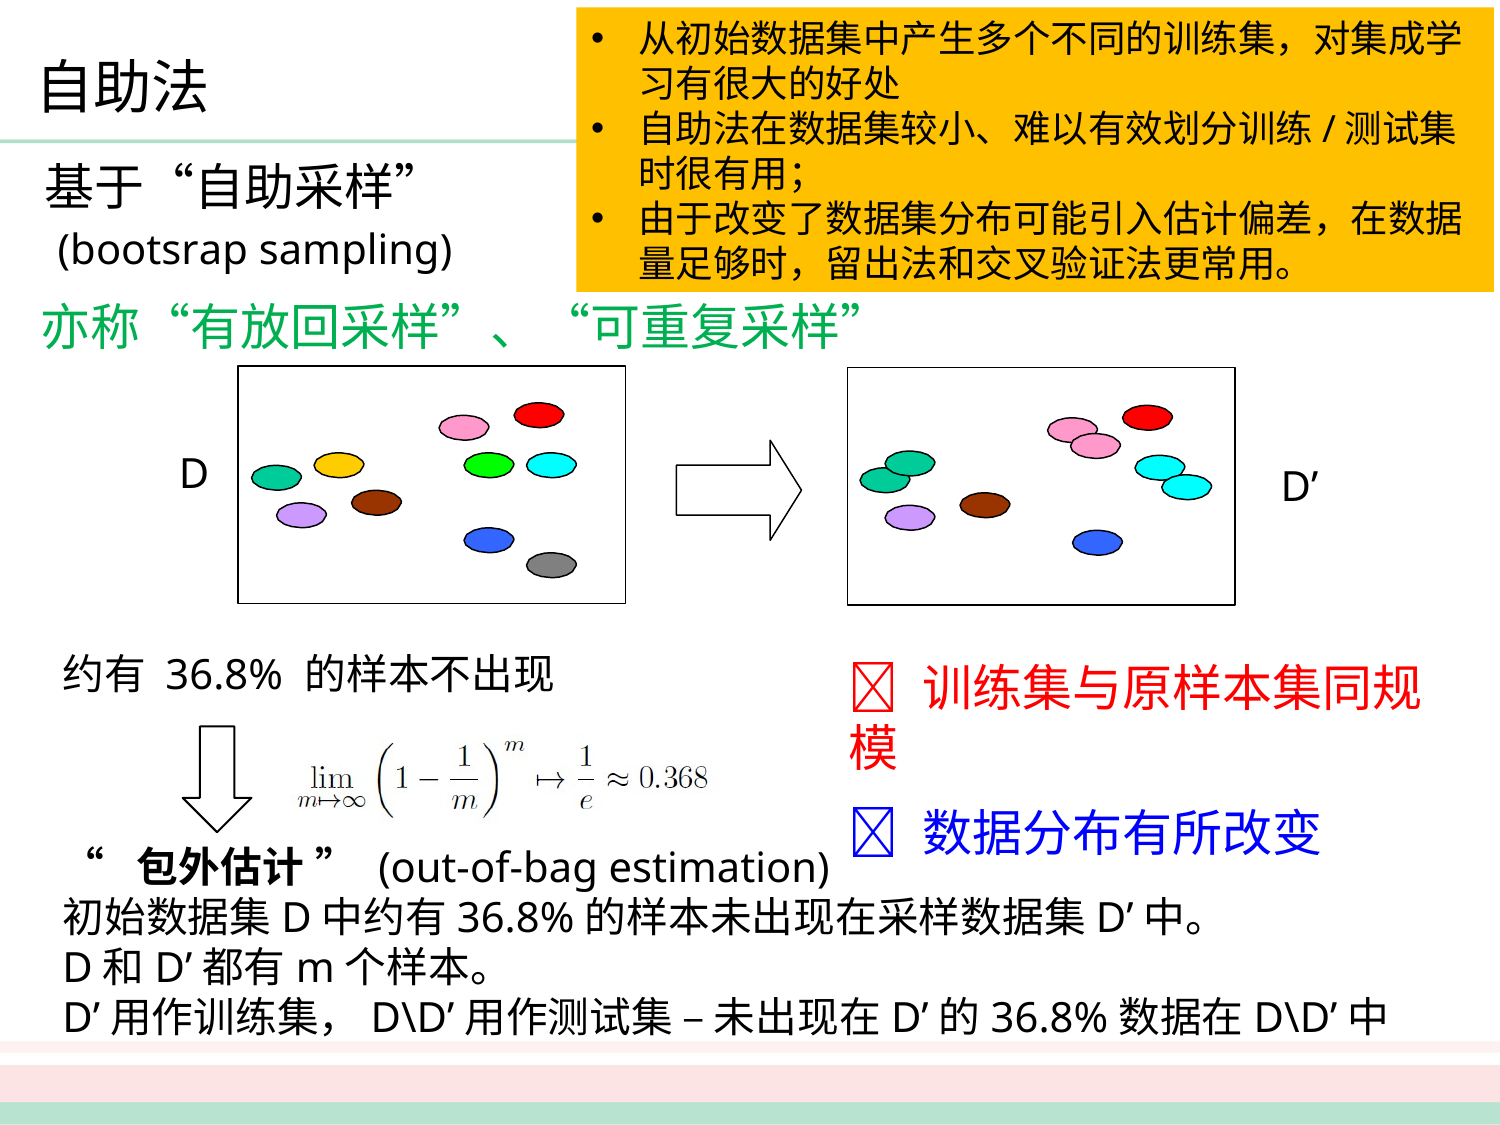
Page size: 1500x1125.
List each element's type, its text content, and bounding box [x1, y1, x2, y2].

text_box 自助法 [33, 50, 213, 121]
text_box [1070, 433, 1121, 459]
text_box [676, 440, 802, 541]
text_box [1122, 405, 1173, 431]
text_box [237, 365, 626, 604]
text_box  训练集与原样本集同规模  数据分布有所改变 [846, 656, 1449, 862]
text_box “包外估计”(out-of-bag estimation) 初始数据集D中约有36.8%的样本未出现在采样数据集D’中。 D和D’都有m个样本。 D’用作训练集，D\D’用作测试集 – 未出现在D’的36.8%数据在D\D’中 [60, 840, 1441, 1041]
text_box 从初始数据集中产生多个不同的训练集，对集成学习有很大的好处 自助法在数据集较小、难以有效划分训练/测试集时很有用； 由于改变了数据集分布可能引入估计偏差，在数据量足够时，留出法和交叉验证法更常用。 [576, 7, 1494, 292]
text_box [1161, 474, 1212, 500]
text_box [847, 367, 1235, 606]
text_box [351, 490, 402, 516]
text_box [514, 402, 564, 428]
text_box [463, 452, 514, 478]
picture [0, 0, 1500, 1125]
text_box [290, 719, 719, 824]
text_box [960, 492, 1010, 518]
text_box 基于“自助采样” (bootsrap sampling) [42, 156, 514, 275]
text_box [526, 552, 577, 578]
text_box [463, 527, 514, 553]
text_box 亦称“有放回采样”、“可重复采样” [38, 296, 893, 356]
text_box 约有 36.8% 的样本不出现 [60, 647, 568, 698]
text_box D’ [1278, 459, 1328, 510]
text_box [182, 726, 252, 833]
text_box D [176, 446, 226, 497]
text_box [1072, 530, 1123, 556]
text_box [885, 451, 935, 476]
